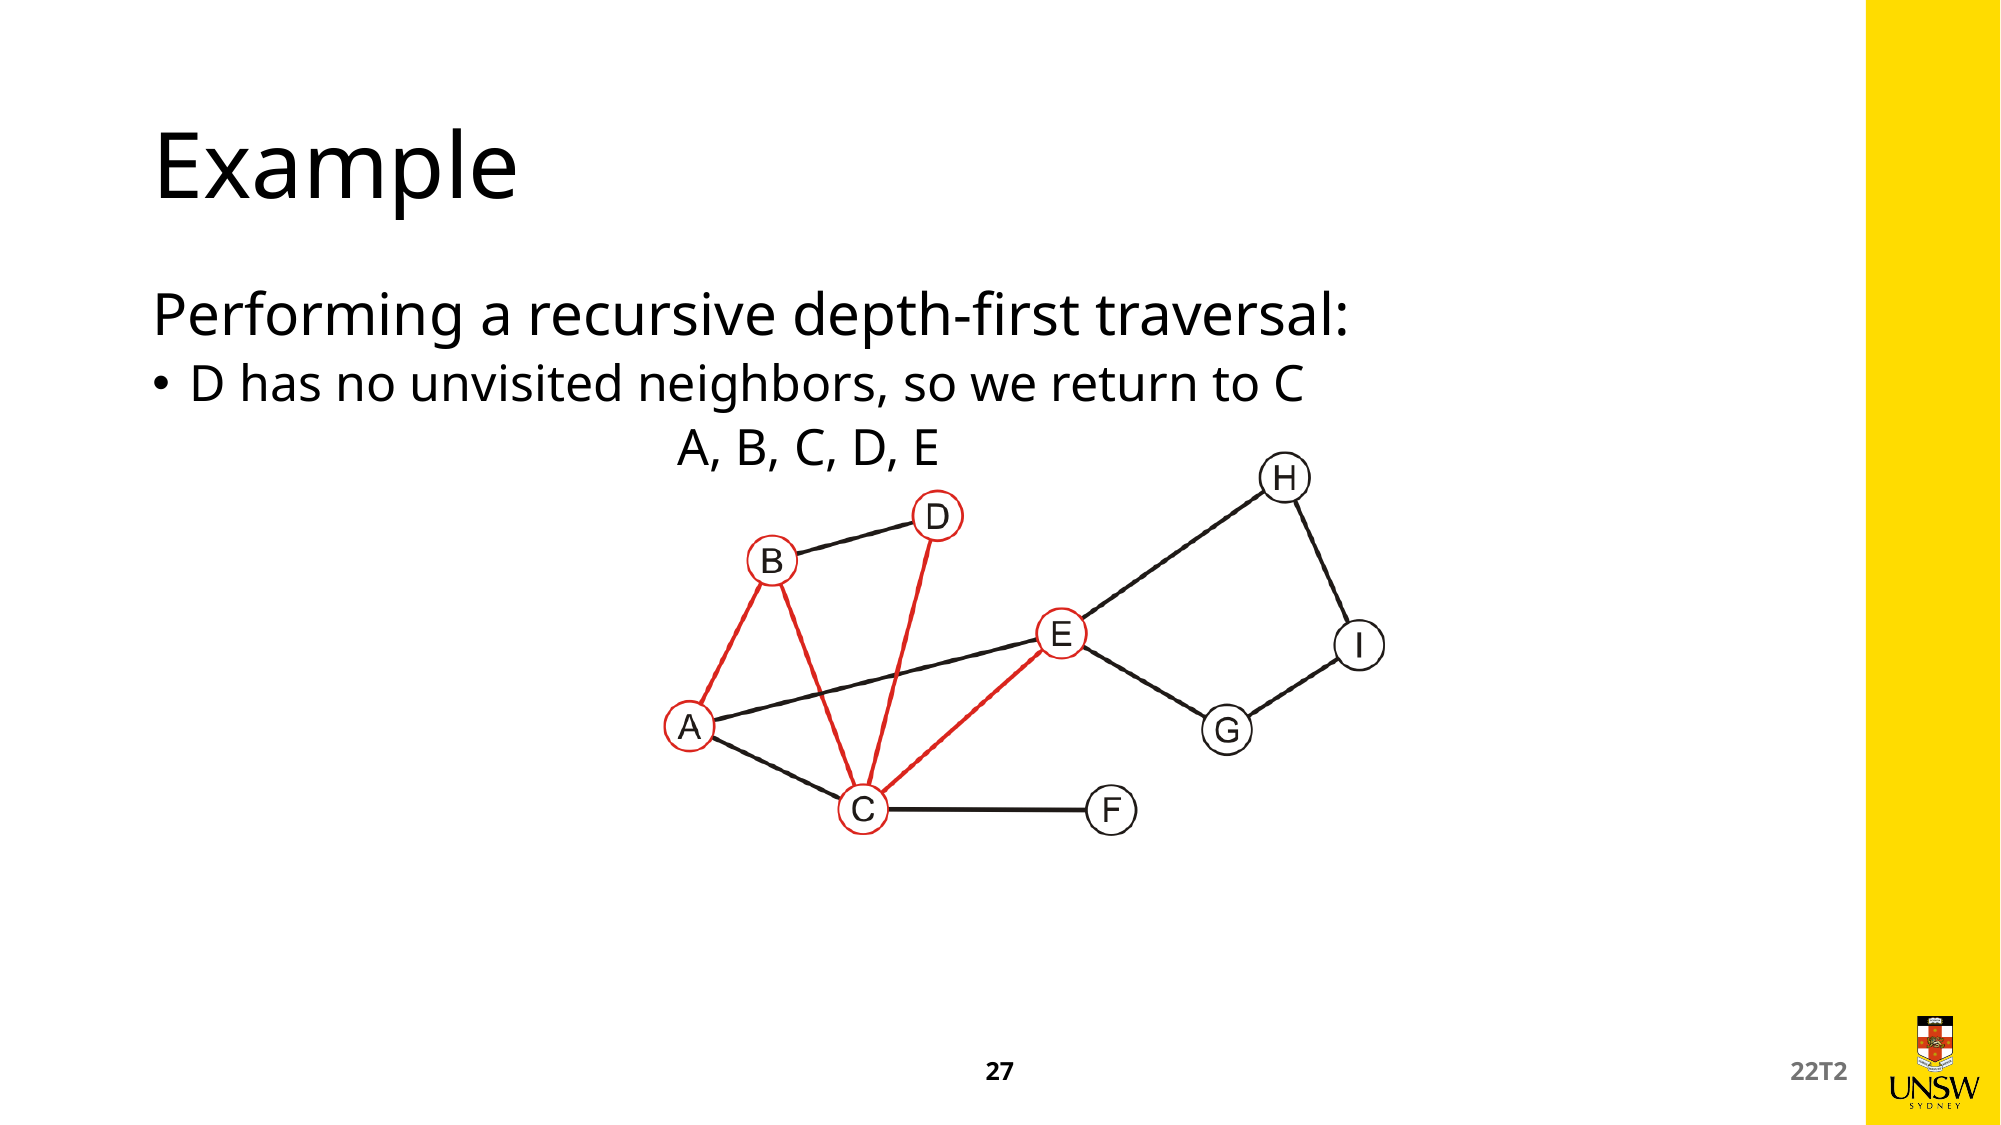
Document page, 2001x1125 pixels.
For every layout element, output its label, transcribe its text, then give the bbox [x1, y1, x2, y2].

picture [655, 444, 1392, 842]
picture [1890, 1016, 1980, 1109]
list Performing a recursive depth-first traversal: D has no unvisited neighbors, so we return to C A, B, C, D, E [137, 277, 1863, 992]
footer 22T2 [1225, 1042, 1863, 1103]
title Example [137, 59, 1863, 277]
slide_number 27 [774, 1042, 1225, 1103]
